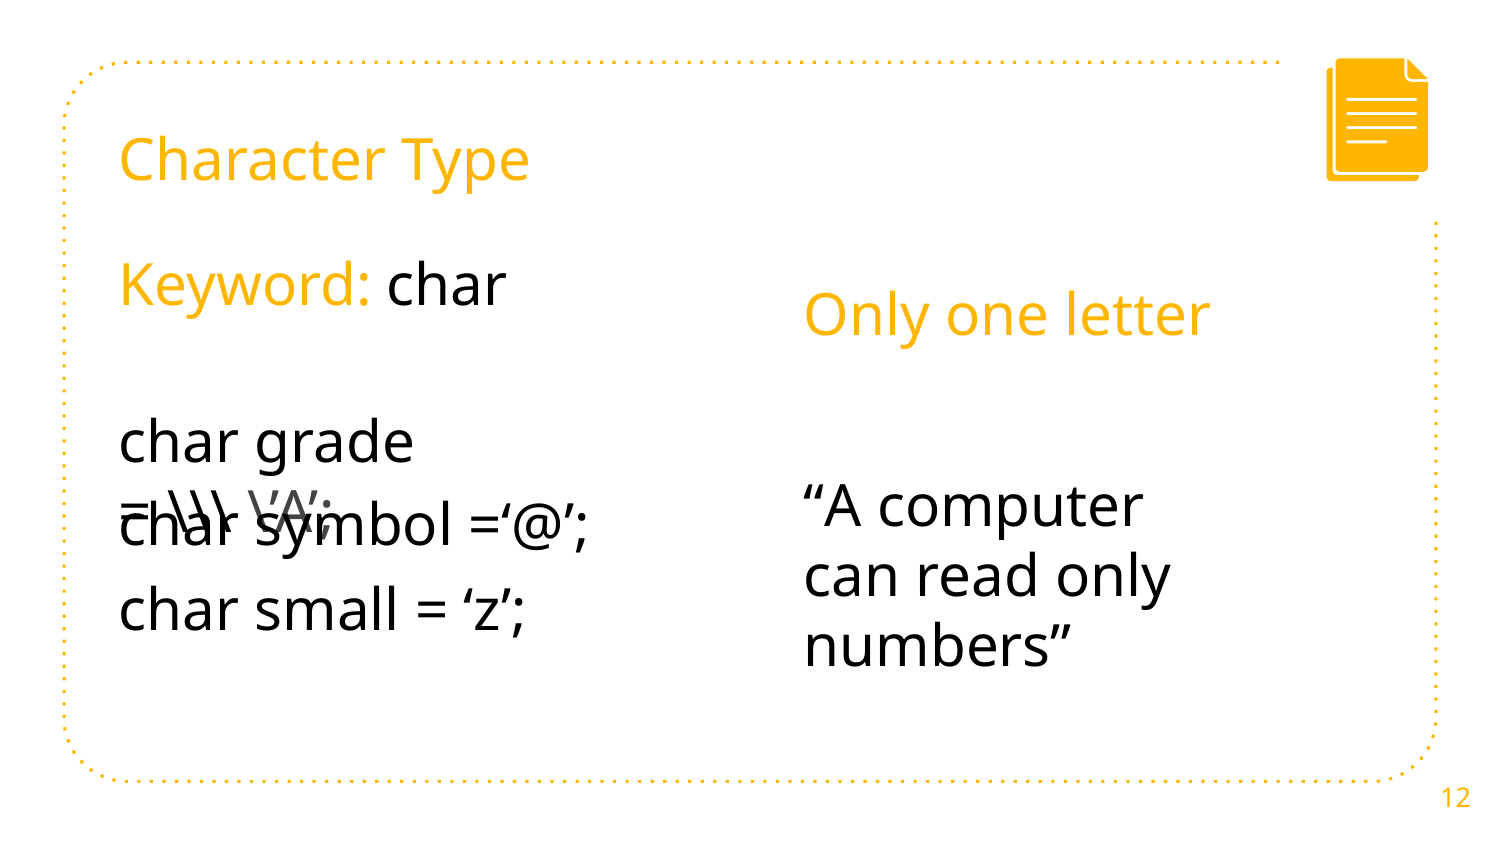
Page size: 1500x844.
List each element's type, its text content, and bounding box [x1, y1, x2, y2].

title Character Type [103, 106, 612, 203]
text_box char grade = \\\ \’A’; [103, 389, 653, 471]
text_box Keyword: char [103, 232, 560, 329]
text_box “A computer can read only numbers” [788, 453, 1245, 550]
text_box char small = ‘z’; [103, 557, 817, 654]
text_box Only one letter [788, 262, 1245, 359]
slide_number 12 [1411, 753, 1500, 844]
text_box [1326, 58, 1429, 182]
text_box char symbol =‘@’; [103, 471, 653, 557]
